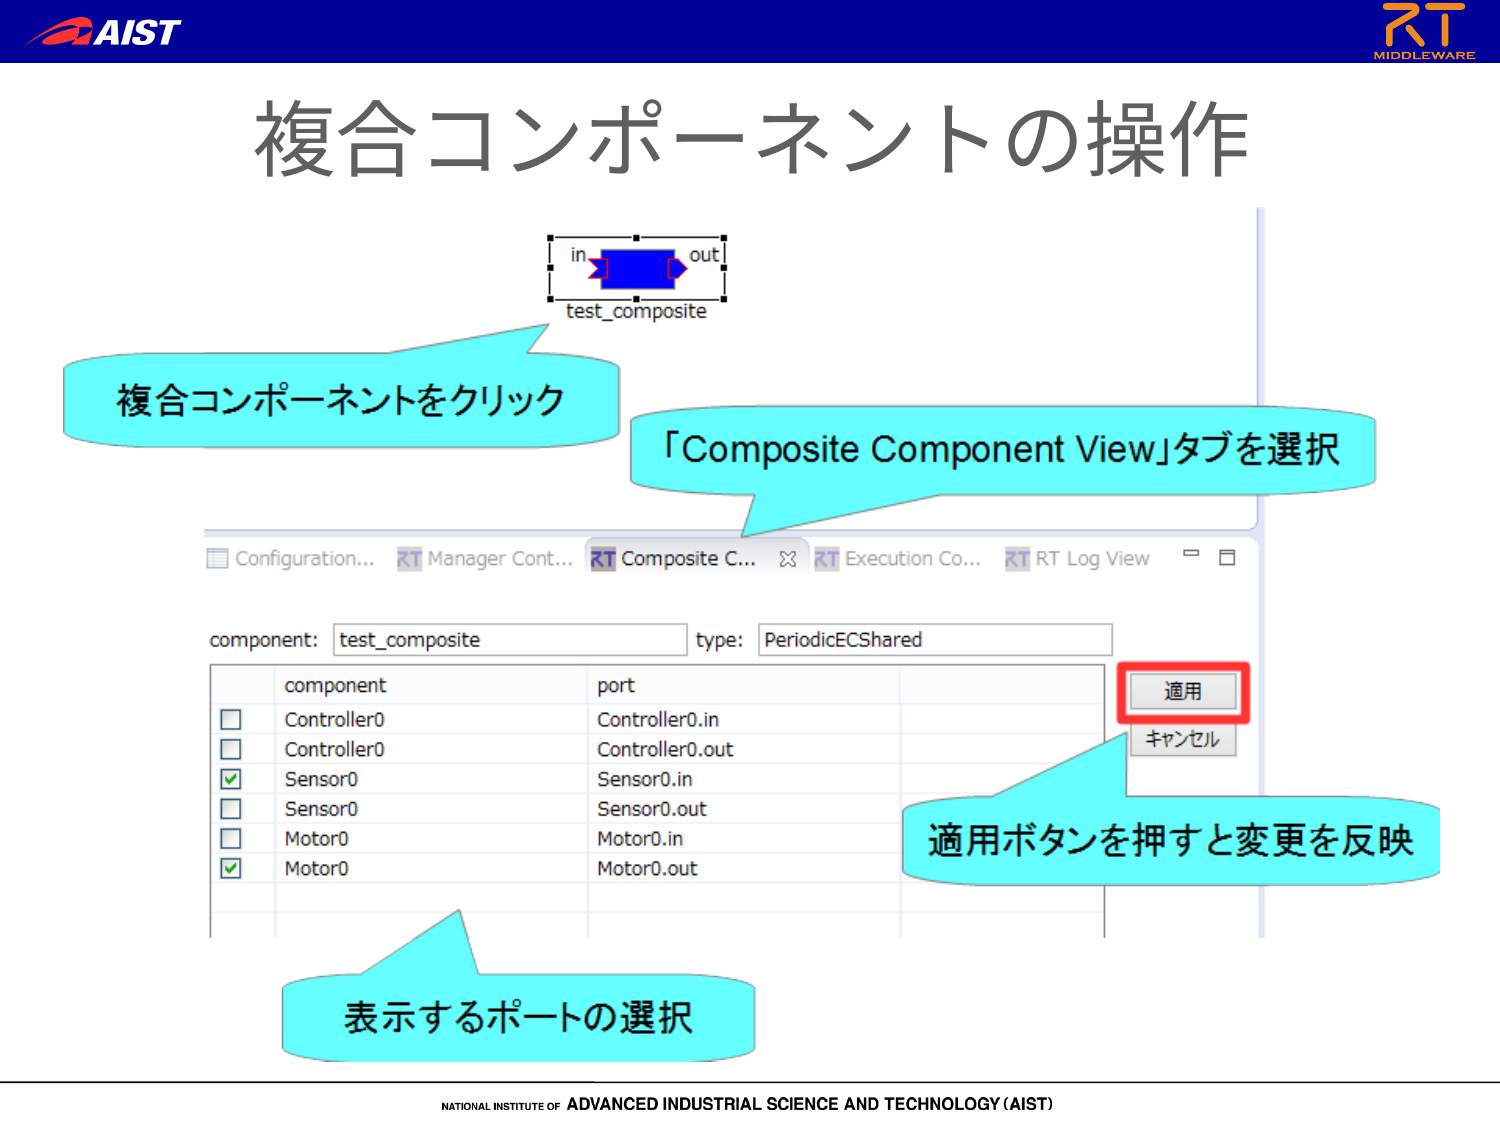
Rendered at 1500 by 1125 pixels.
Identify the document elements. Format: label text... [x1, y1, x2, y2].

title 複合コンポーネントの操作 [29, 66, 1474, 208]
picture [442, 1097, 1052, 1110]
picture [63, 207, 1440, 1063]
picture [0, 0, 1500, 63]
